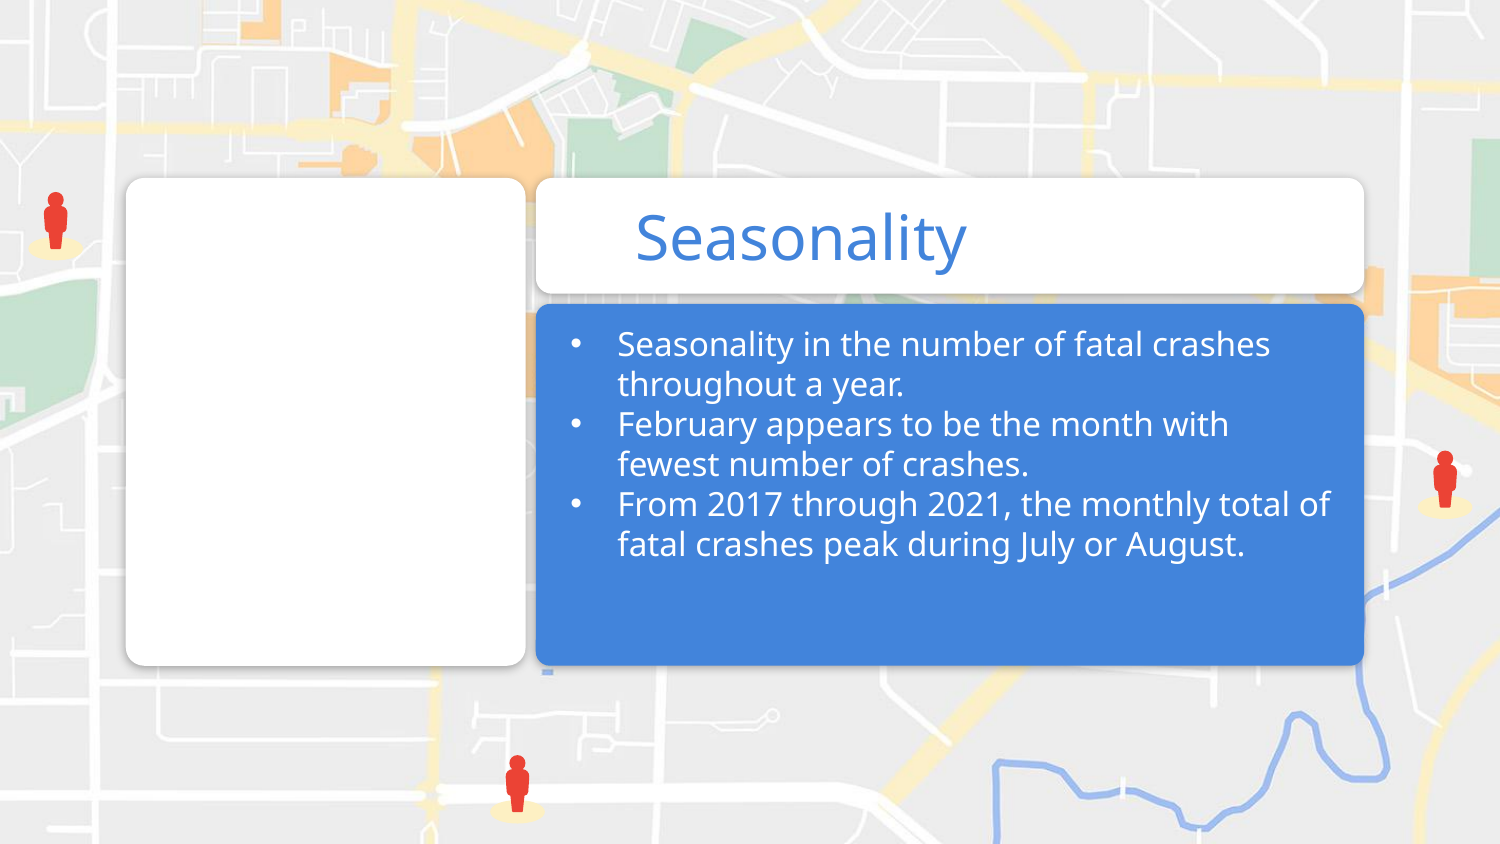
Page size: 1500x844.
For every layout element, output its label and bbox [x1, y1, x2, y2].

picture [0, 0, 1500, 844]
text_box [125, 177, 1365, 666]
